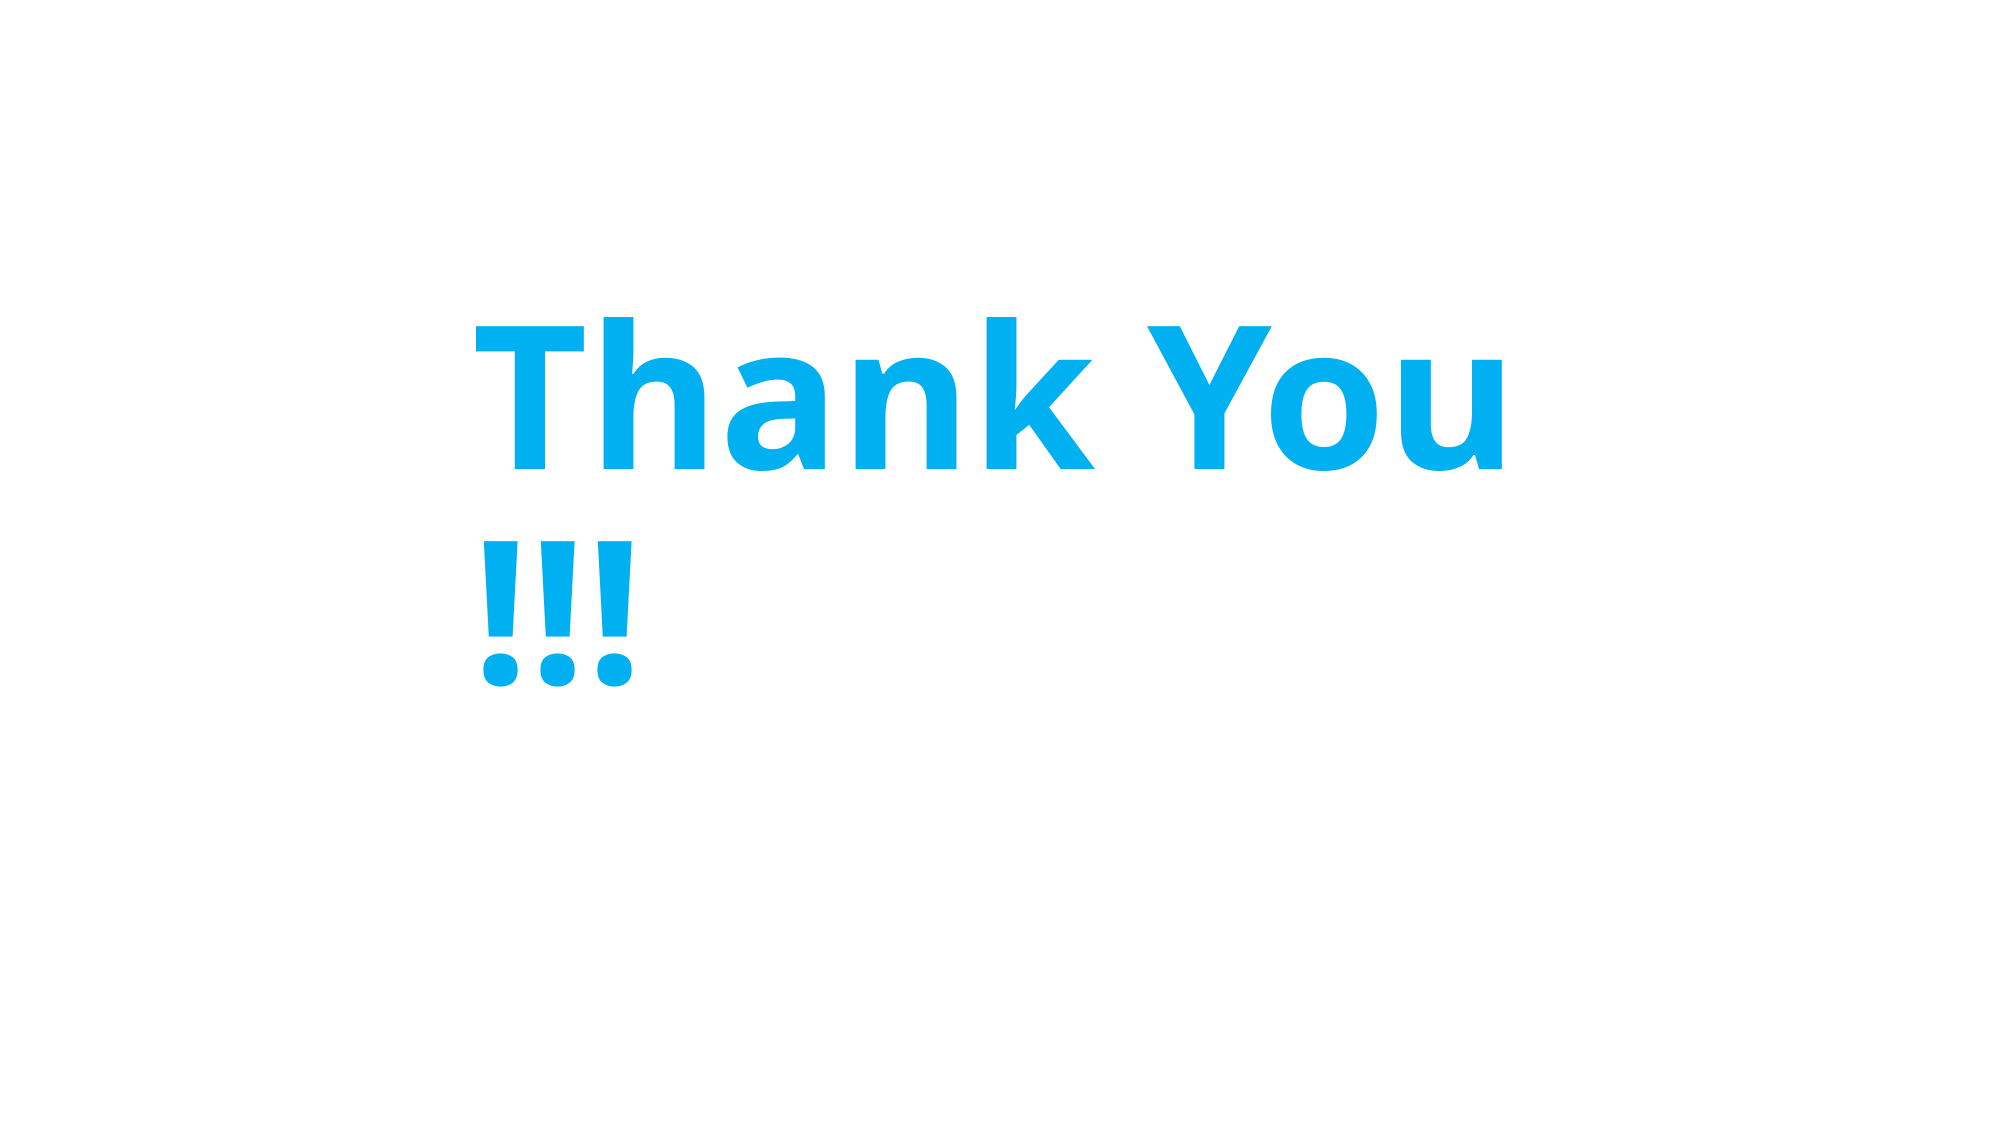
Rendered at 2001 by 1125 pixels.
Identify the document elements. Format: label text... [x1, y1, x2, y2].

title Thank You !!! [457, 329, 1585, 696]
